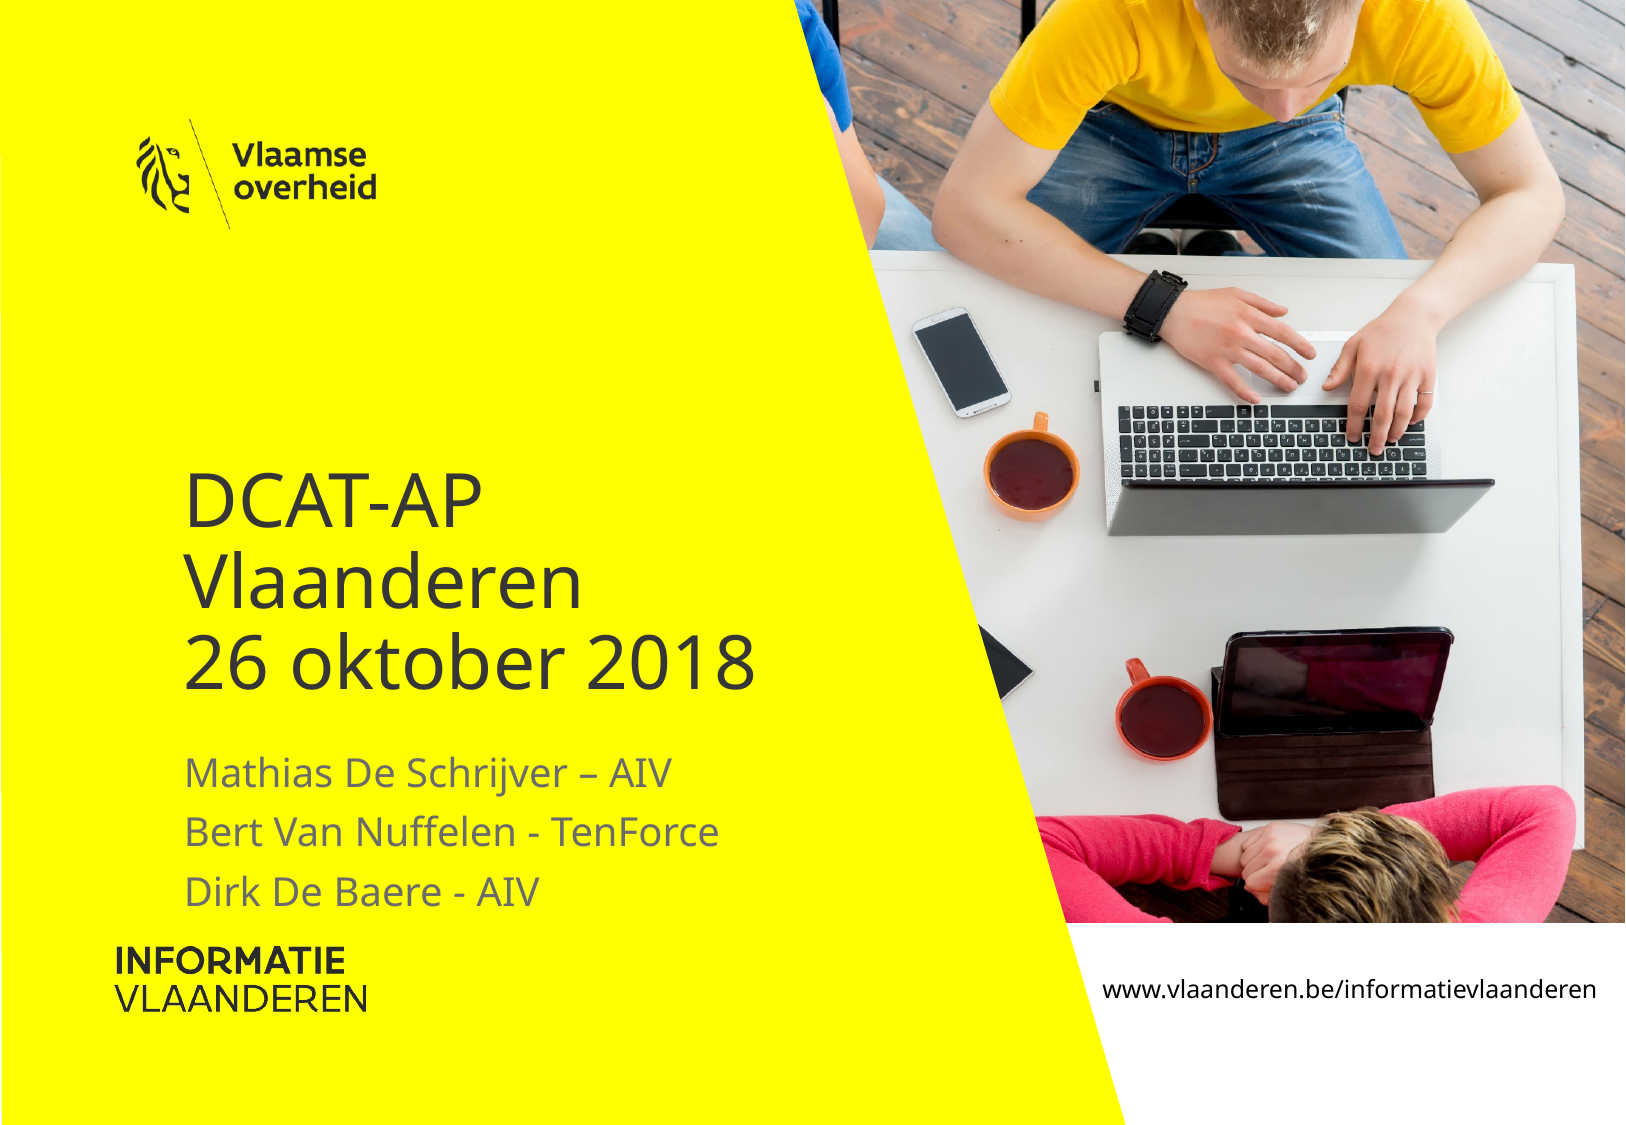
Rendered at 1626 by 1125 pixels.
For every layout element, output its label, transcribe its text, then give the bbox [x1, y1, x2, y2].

title DCAT-AP Vlaanderen 26 oktober 2018 [168, 254, 864, 713]
subtitle Mathias De Schrijver – AIV Bert Van Nuffelen - TenForce Dirk De Baere - AIV [168, 739, 1005, 923]
picture [114, 946, 366, 1012]
picture [795, 0, 1625, 923]
picture [114, 113, 435, 234]
